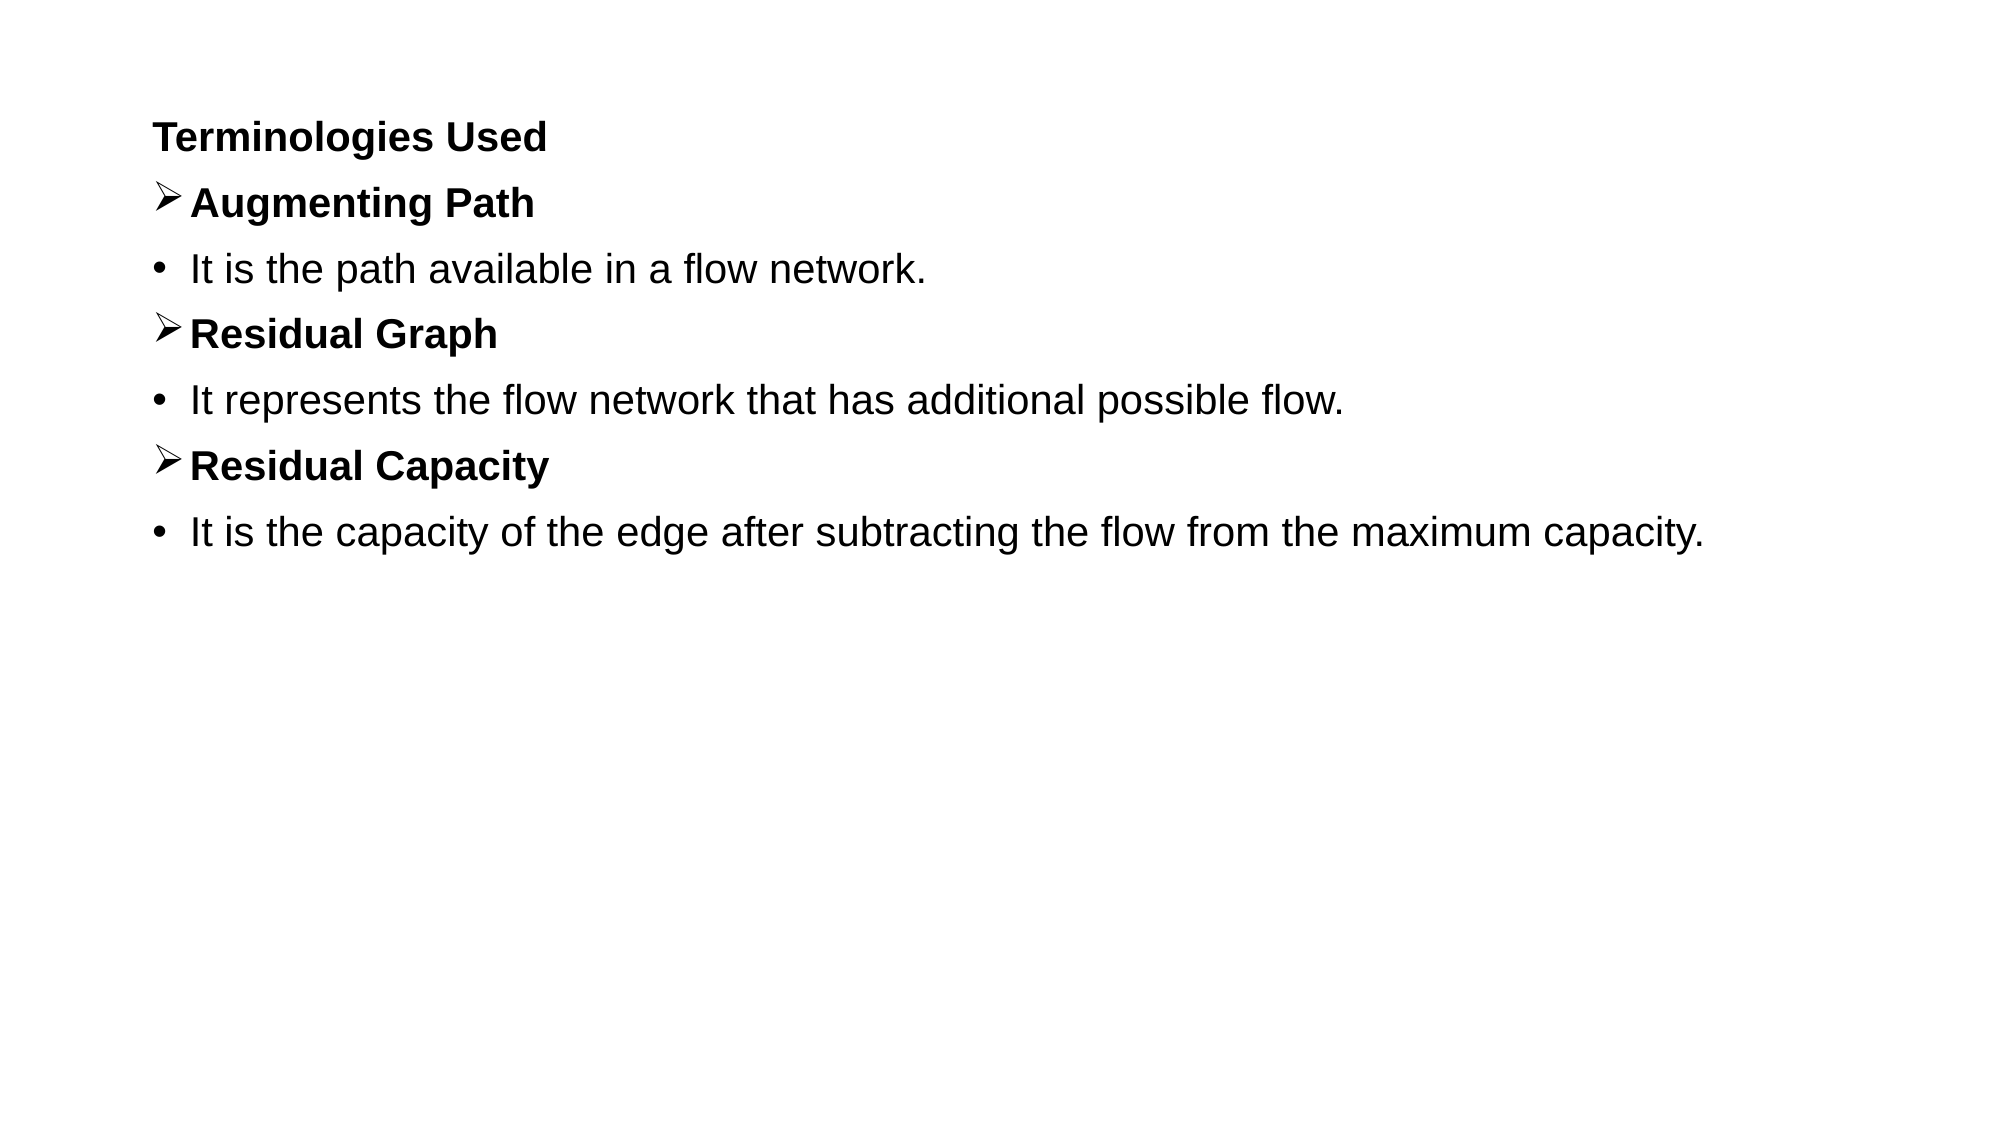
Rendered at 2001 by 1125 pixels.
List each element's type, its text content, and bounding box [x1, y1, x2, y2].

list Terminologies Used Augmenting Path It is the path available in a flow network. Residual Graph It represents the flow network that has additional possible flow. Residual Capacity It is the capacity of the edge after subtracting the flow from the maximum capacity. [137, 36, 1863, 1014]
